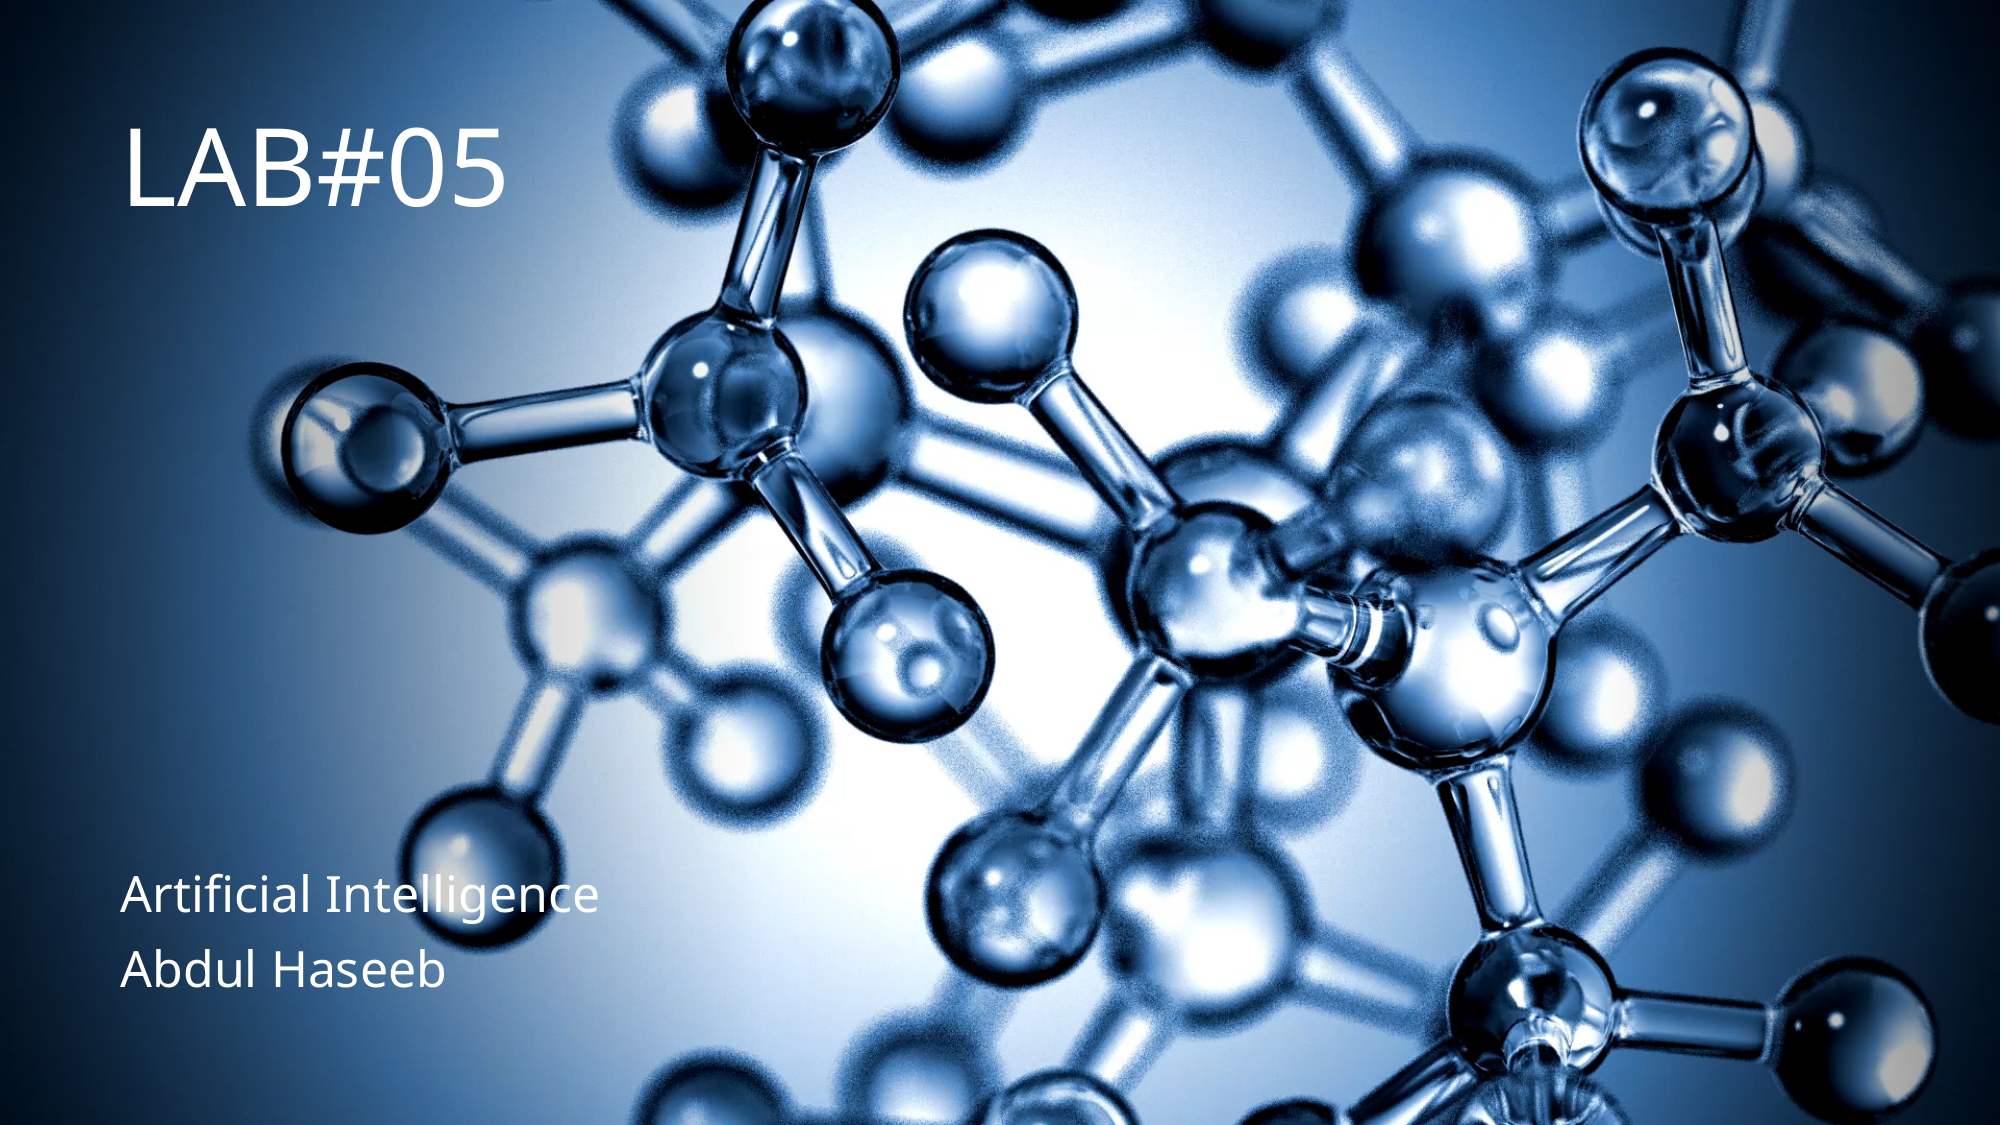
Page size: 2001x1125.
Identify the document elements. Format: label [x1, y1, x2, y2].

text_box [0, 0, 2000, 1125]
